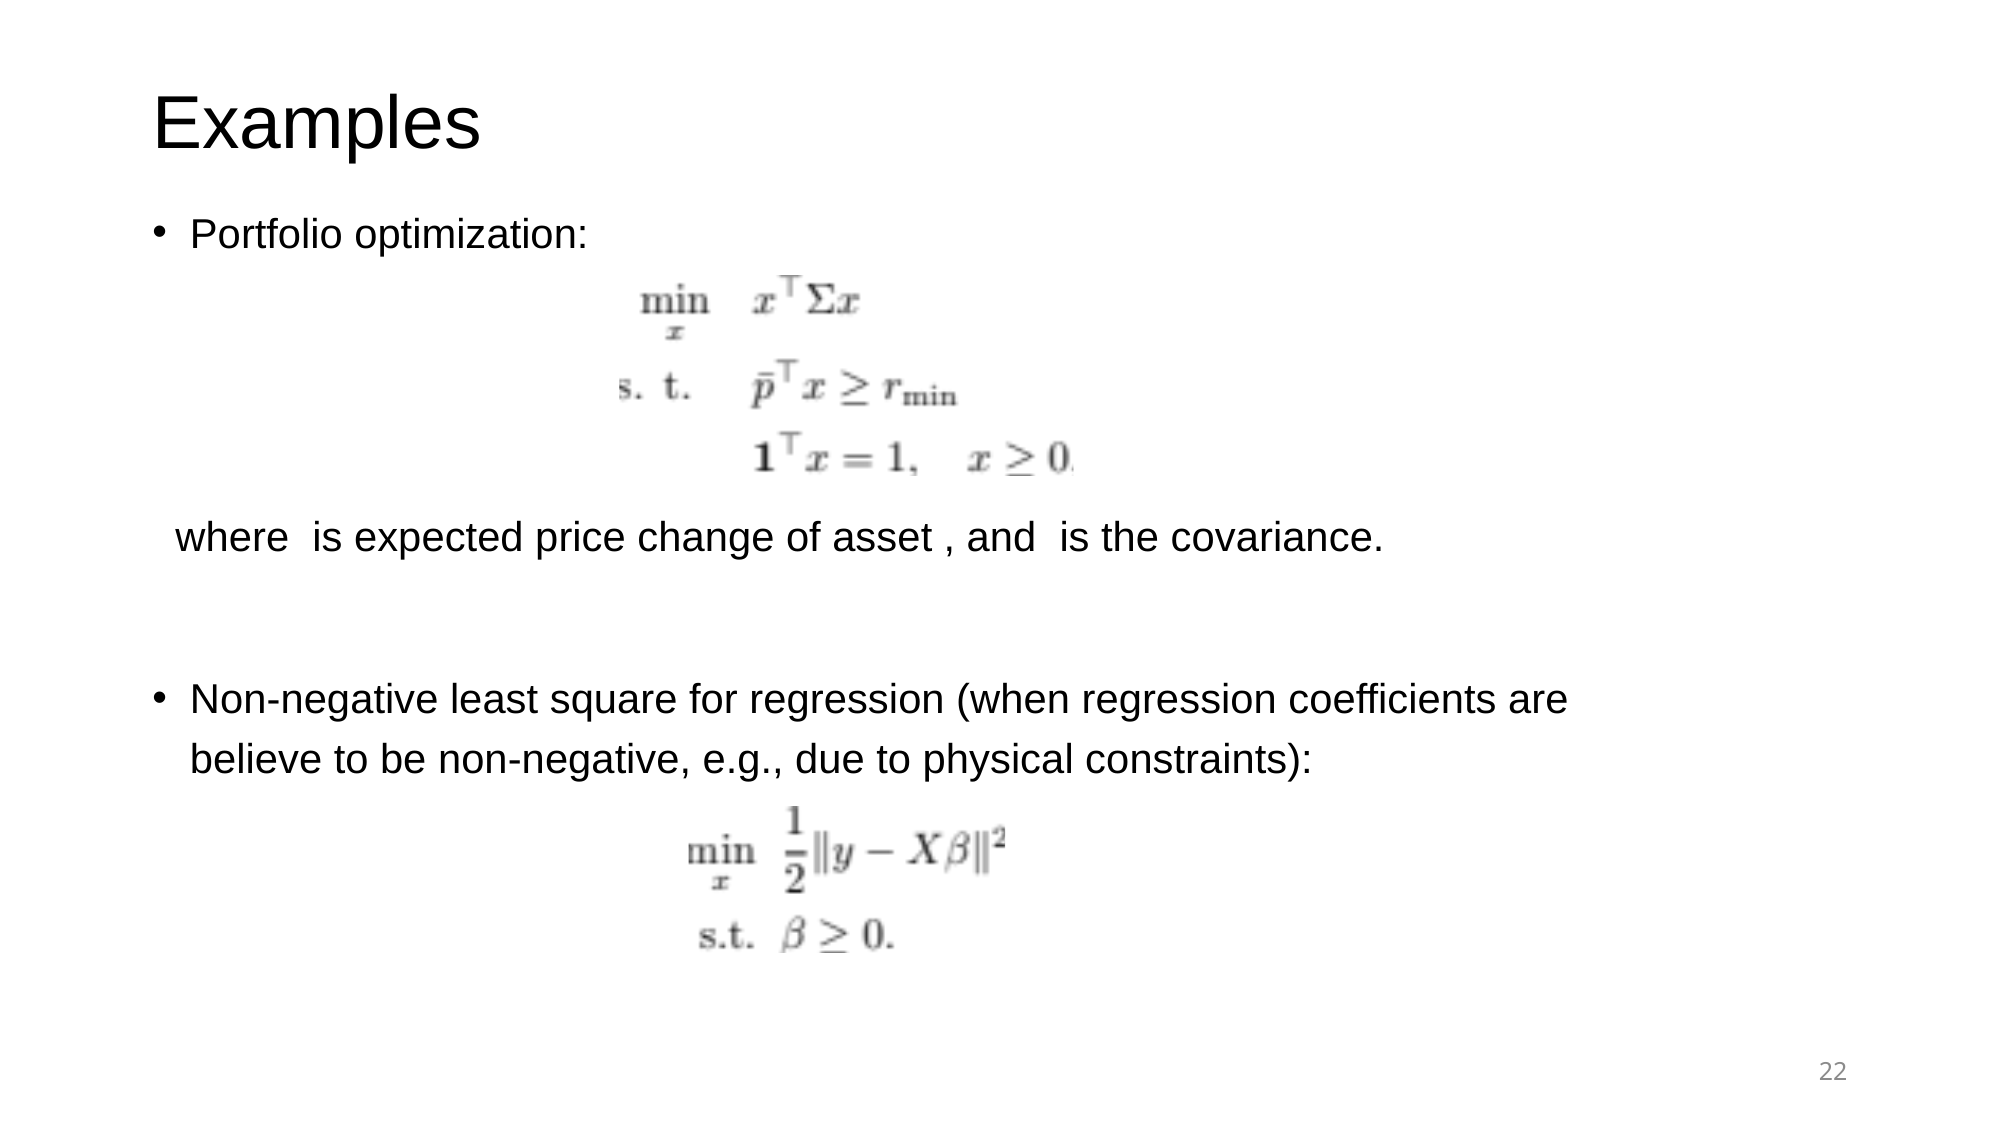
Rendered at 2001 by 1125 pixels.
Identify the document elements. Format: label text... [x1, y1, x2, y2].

picture [688, 806, 1006, 953]
picture [619, 275, 1074, 476]
slide_number 22 [1412, 1042, 1863, 1103]
title Examples [137, 59, 1863, 189]
